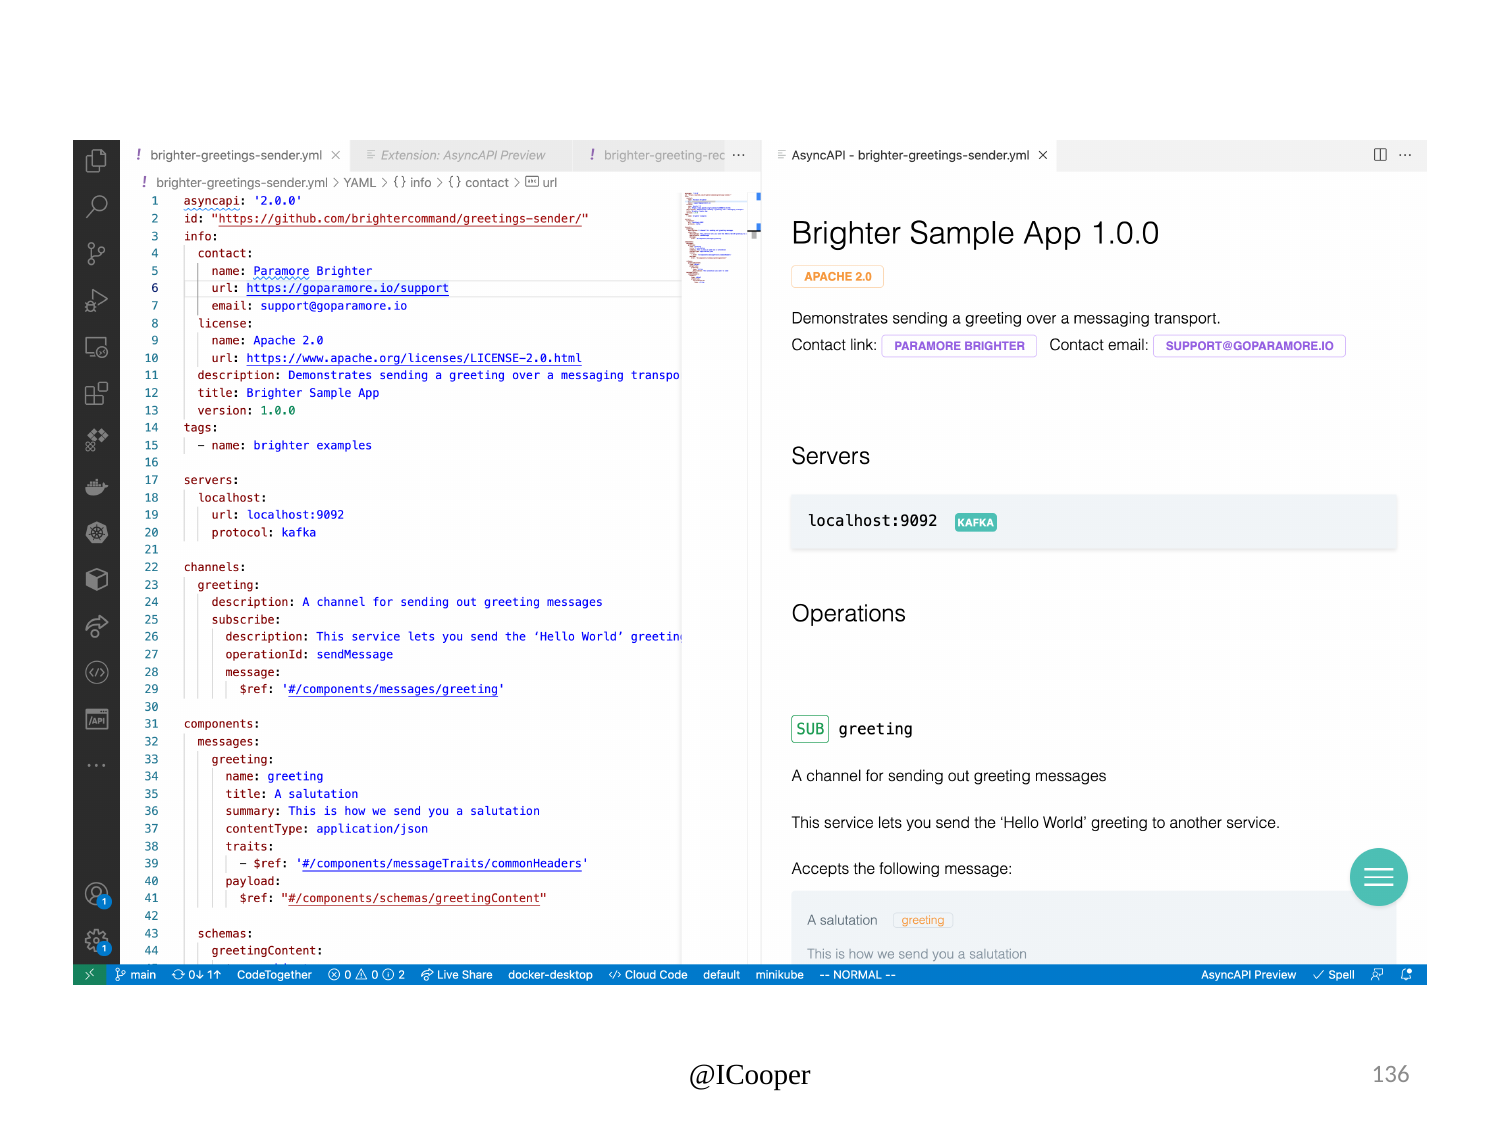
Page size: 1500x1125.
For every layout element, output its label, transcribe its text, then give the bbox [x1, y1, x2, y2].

footer @ICooper [512, 1042, 988, 1103]
picture [72, 140, 1428, 985]
slide_number 136 [1074, 1042, 1425, 1103]
